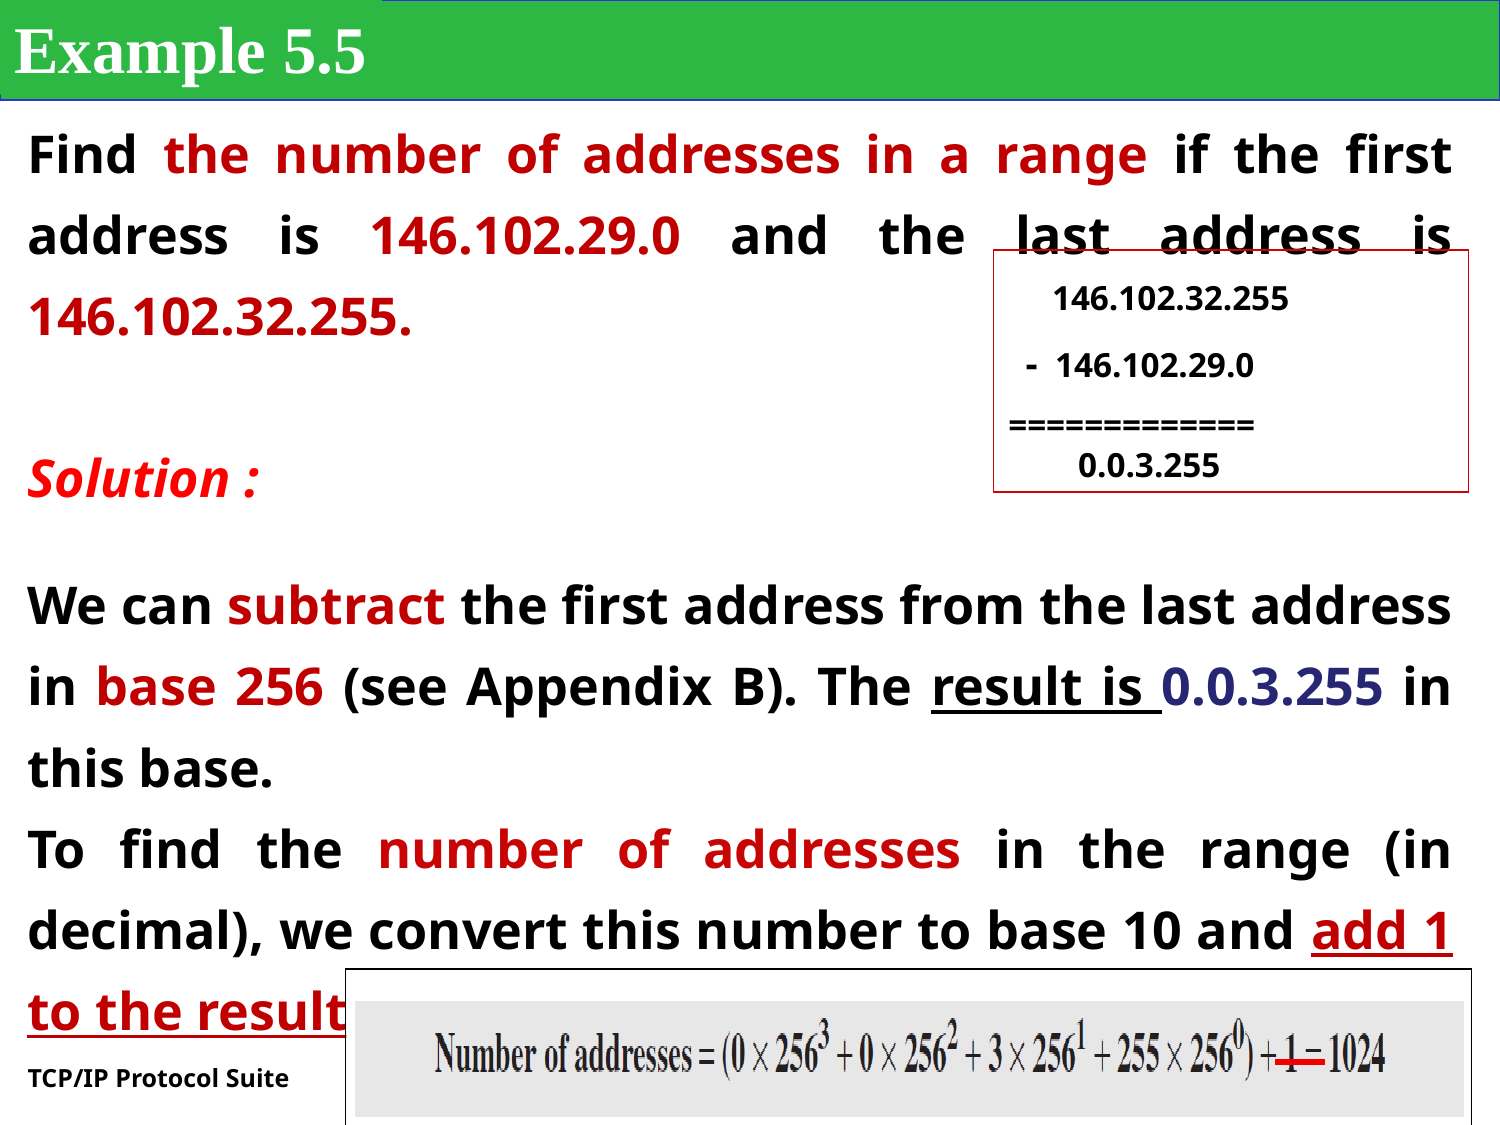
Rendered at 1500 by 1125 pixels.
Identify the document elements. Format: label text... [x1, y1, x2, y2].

text_box Find the number of addresses in a range if the first address is 146.102.29.0 and the last address is 146.102.32.255. Solution : We can subtract the first address from the last address in base 256 (see Appendix B). The result is 0.0.3.255 in this base. To find the number of addresses in the range (in decimal), we convert this number to base 10 and add 1 to the result.. [12, 101, 1468, 1049]
footer TCP/IP Protocol Suite [12, 1049, 345, 1100]
text_box 146.102.32.255 - 146.102.29.0 ============= 0.0.3.255 [993, 249, 1469, 492]
picture [346, 969, 1471, 1125]
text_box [0, 0, 1500, 100]
